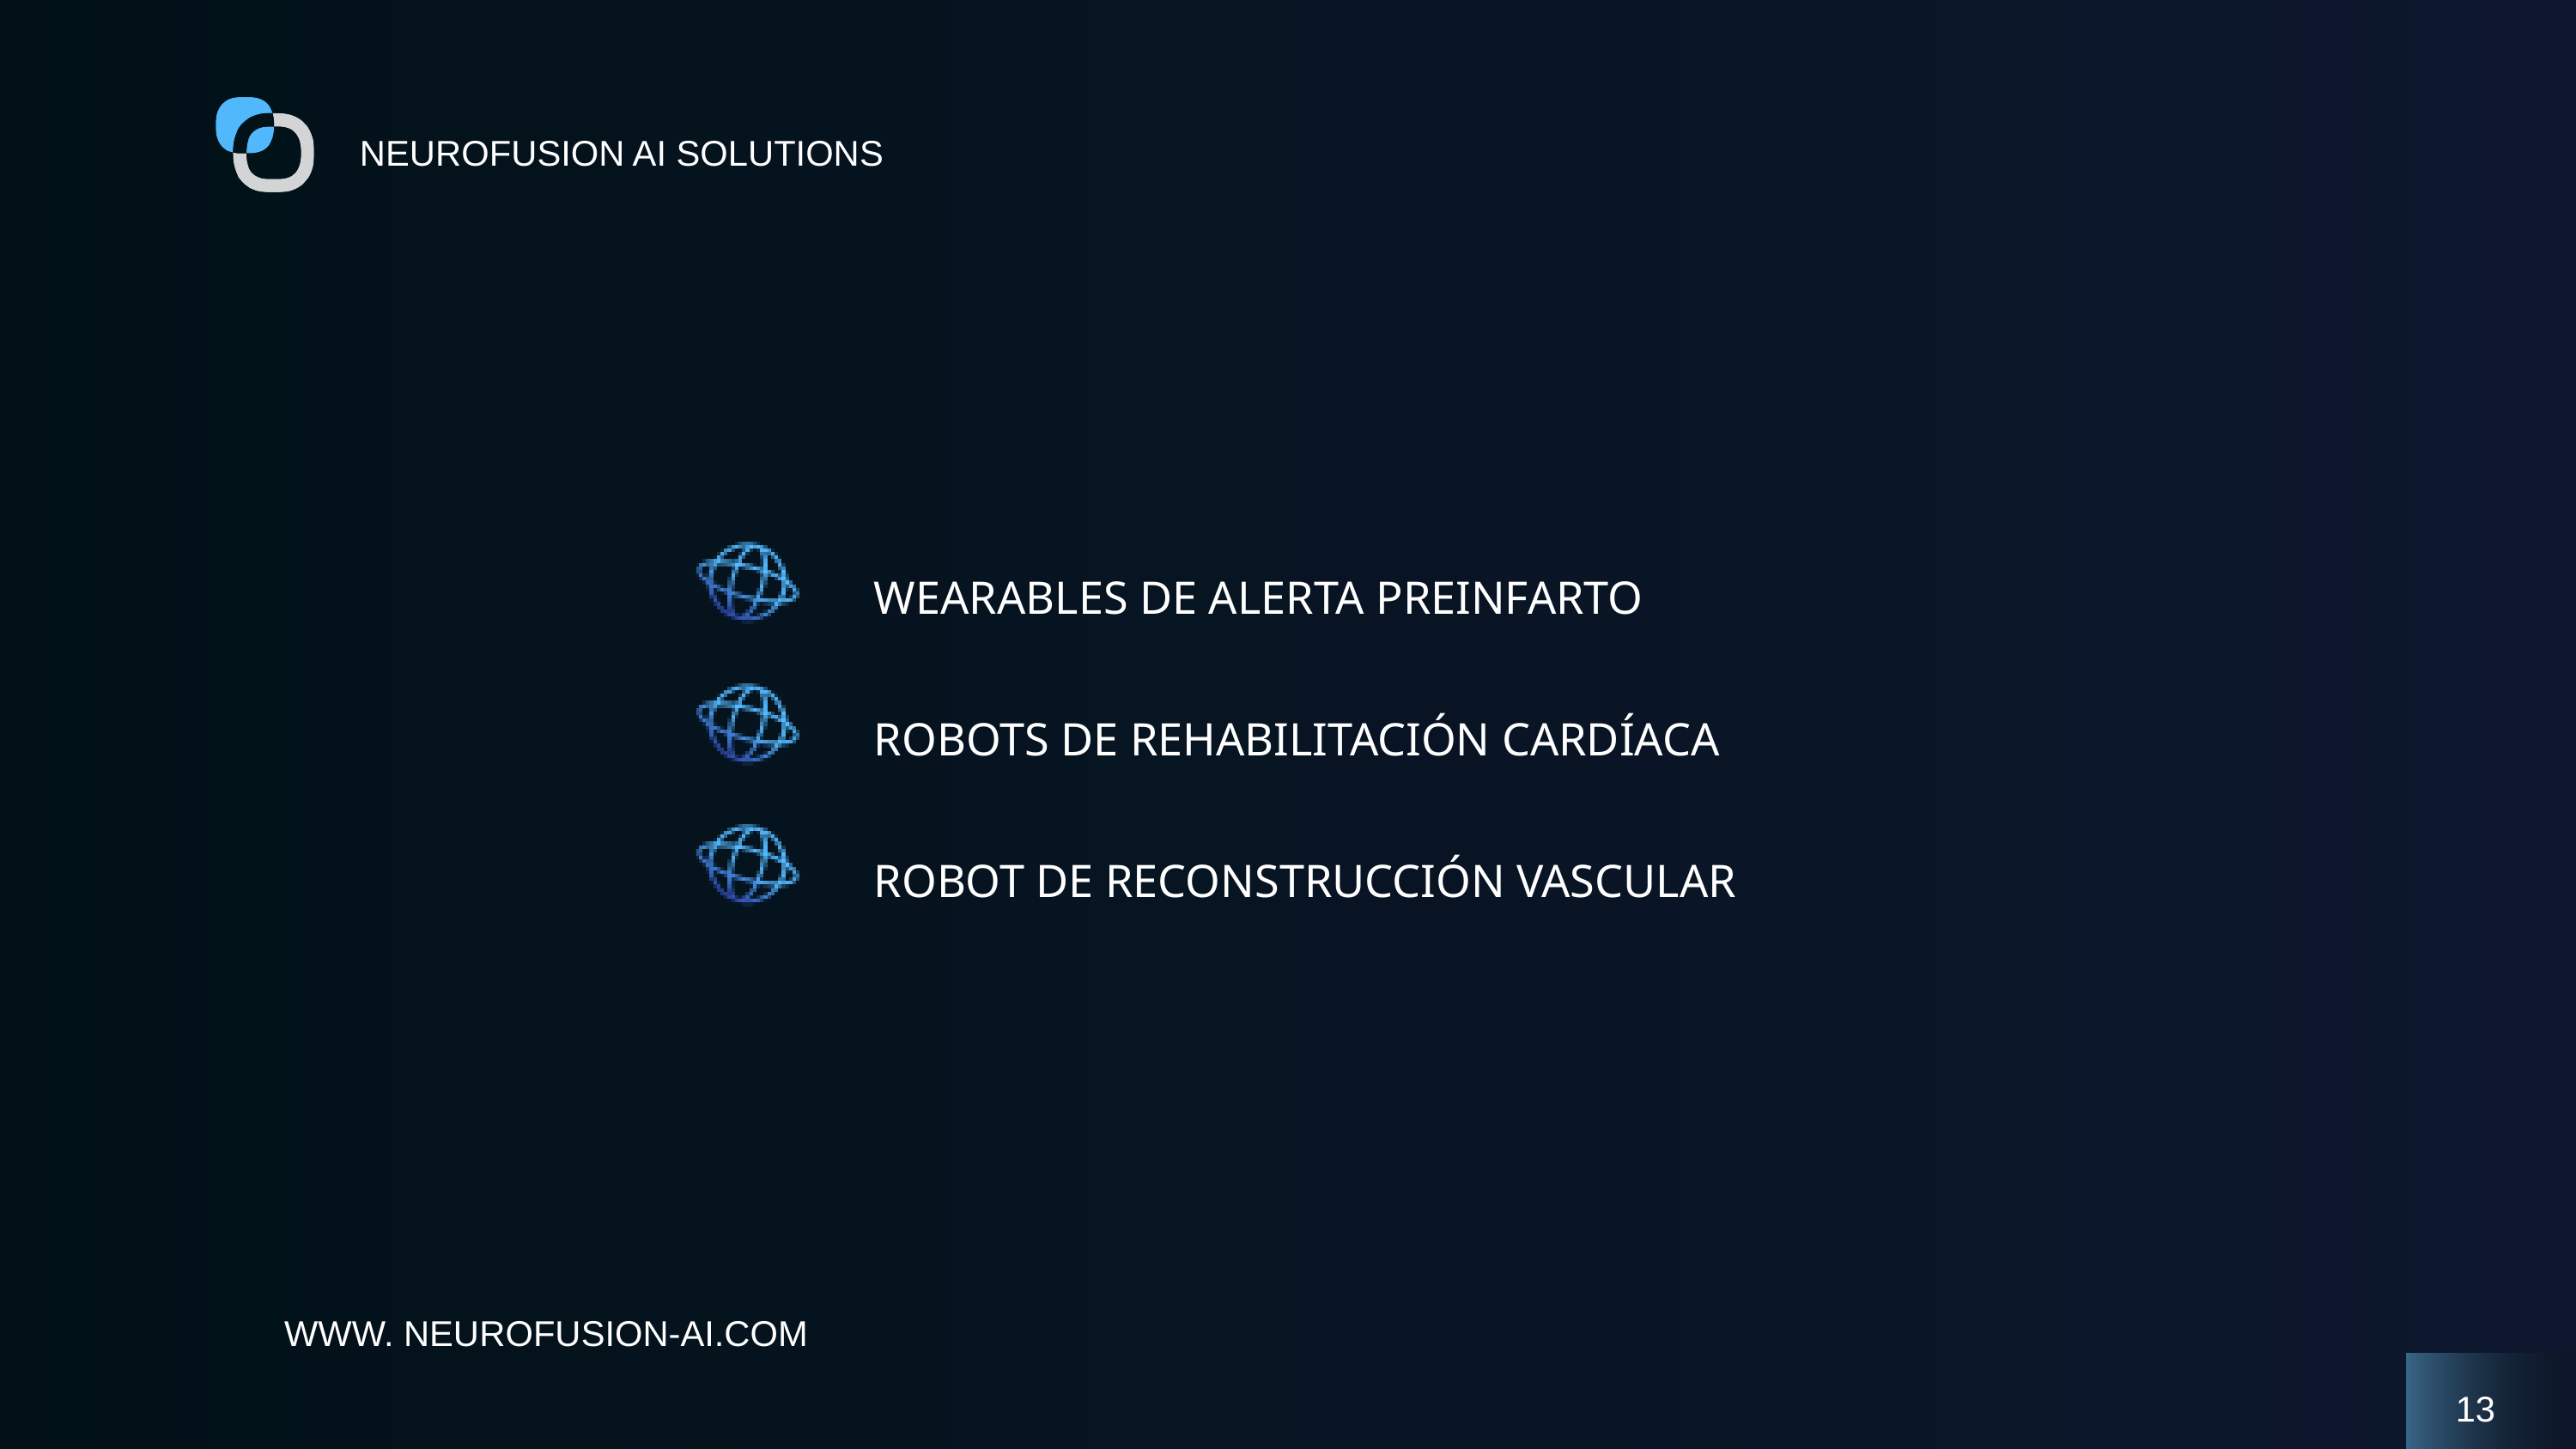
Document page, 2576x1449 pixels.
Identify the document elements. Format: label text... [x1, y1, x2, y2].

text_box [2406, 1332, 2576, 1449]
text_box [696, 542, 800, 624]
text_box [696, 683, 800, 766]
text_box NEUROFUSION AI SOLUTIONS [349, 112, 962, 173]
text_box [216, 97, 314, 192]
text_box WWW. NEUROFUSION-AI.COM [284, 1293, 914, 1354]
text_box ROBOTS DE REHABILITACIÓN CARDÍACA [873, 689, 1880, 766]
text_box WEARABLES DE ALERTA PREINFARTO [873, 548, 1852, 624]
text_box [696, 824, 800, 907]
text_box ROBOT DE RECONSTRUCCIÓN VASCULAR [873, 830, 1852, 906]
